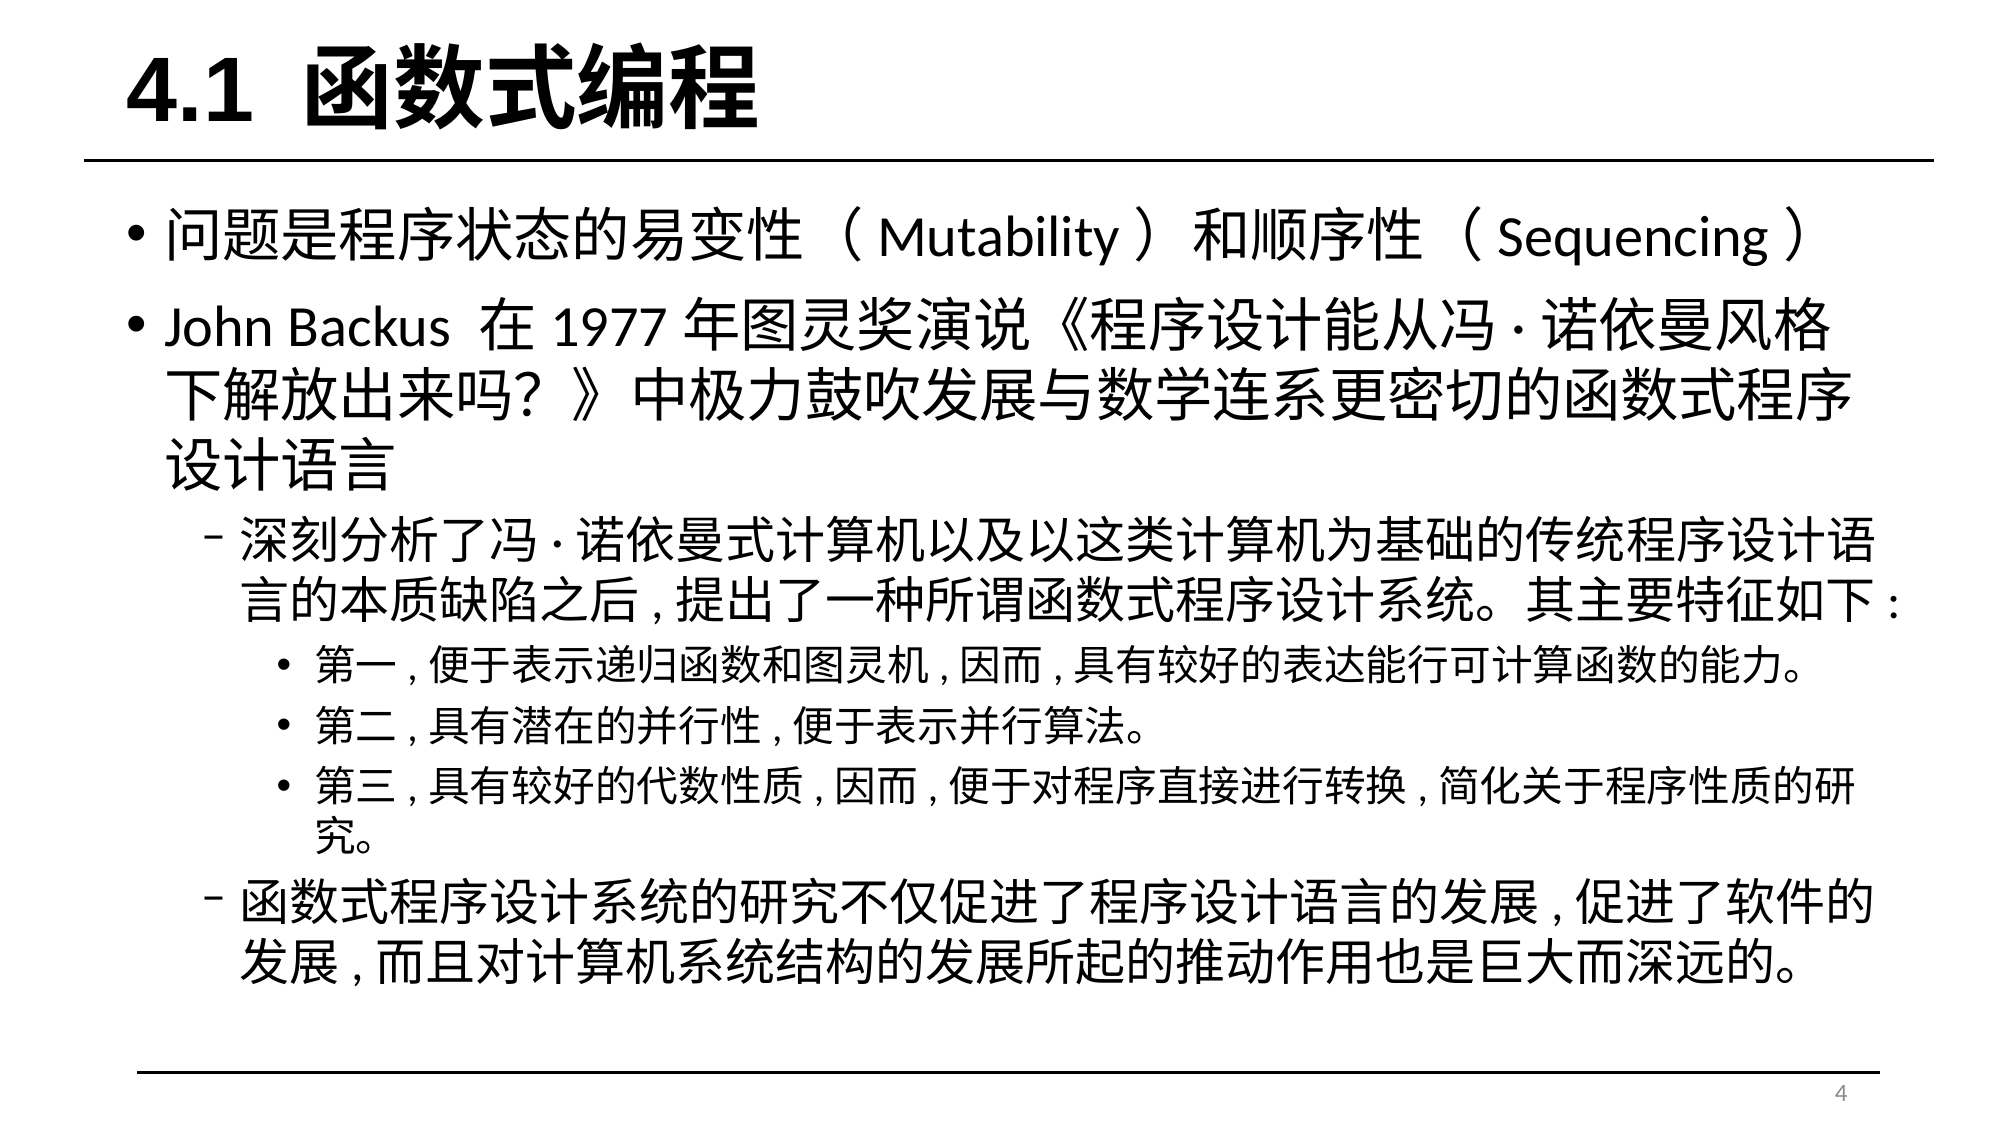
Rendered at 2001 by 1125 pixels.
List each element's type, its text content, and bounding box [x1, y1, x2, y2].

list 问题是程序状态的易变性（Mutability）和顺序性（Sequencing） John Backus 在1977年图灵奖演说《程序设计能从冯·诺依曼风格下解放出来吗？》中极力鼓吹发展与数学连系更密切的函数式程序设计语言 深刻分析了冯·诺依曼式计算机以及以这类计算机为基础的传统程序设计语言的本质缺陷之后,提出了一种所谓函数式程序设计系统。其主要特征如下: 第一,便于表示递归函数和图灵机,因而,具有较好的表达能行可计算函数的能力。 第二,具有潜在的并行性,便于表示并行算法。 第三,具有较好的代数性质,因而,便于对程序直接进行转换,简化关于程序性质的研究。 函数式程序设计系统的研究不仅促进了程序设计语言的发展,促进了软件的发展,而且对计算机系统结构的发展所起的推动作用也是巨大而深远的。 [111, 190, 1905, 1014]
slide_number 4 [1412, 1072, 1863, 1111]
title 4.1 函数式编程 [111, 22, 1905, 161]
